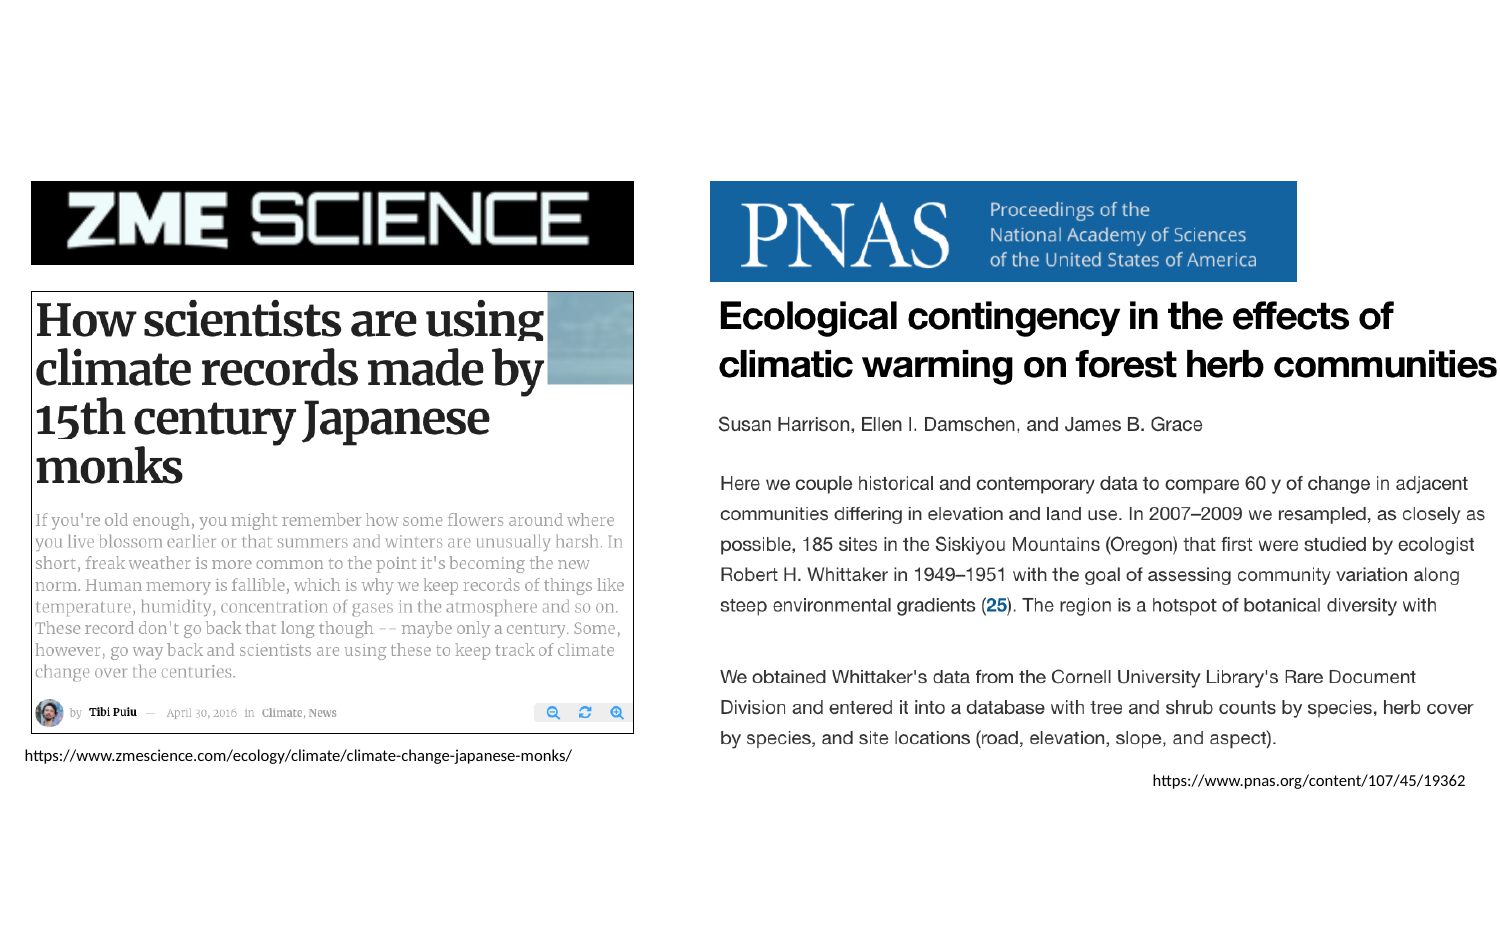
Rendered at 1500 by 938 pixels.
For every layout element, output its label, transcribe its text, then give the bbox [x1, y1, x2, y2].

picture [709, 655, 1500, 760]
picture [31, 181, 634, 265]
picture [31, 291, 634, 734]
text_box https://www.pnas.org/content/107/45/19362 [1137, 762, 1482, 798]
text_box https://www.zmescience.com/ecology/climate/climate-change-japanese-monks/ [9, 737, 760, 773]
picture [709, 181, 1500, 624]
